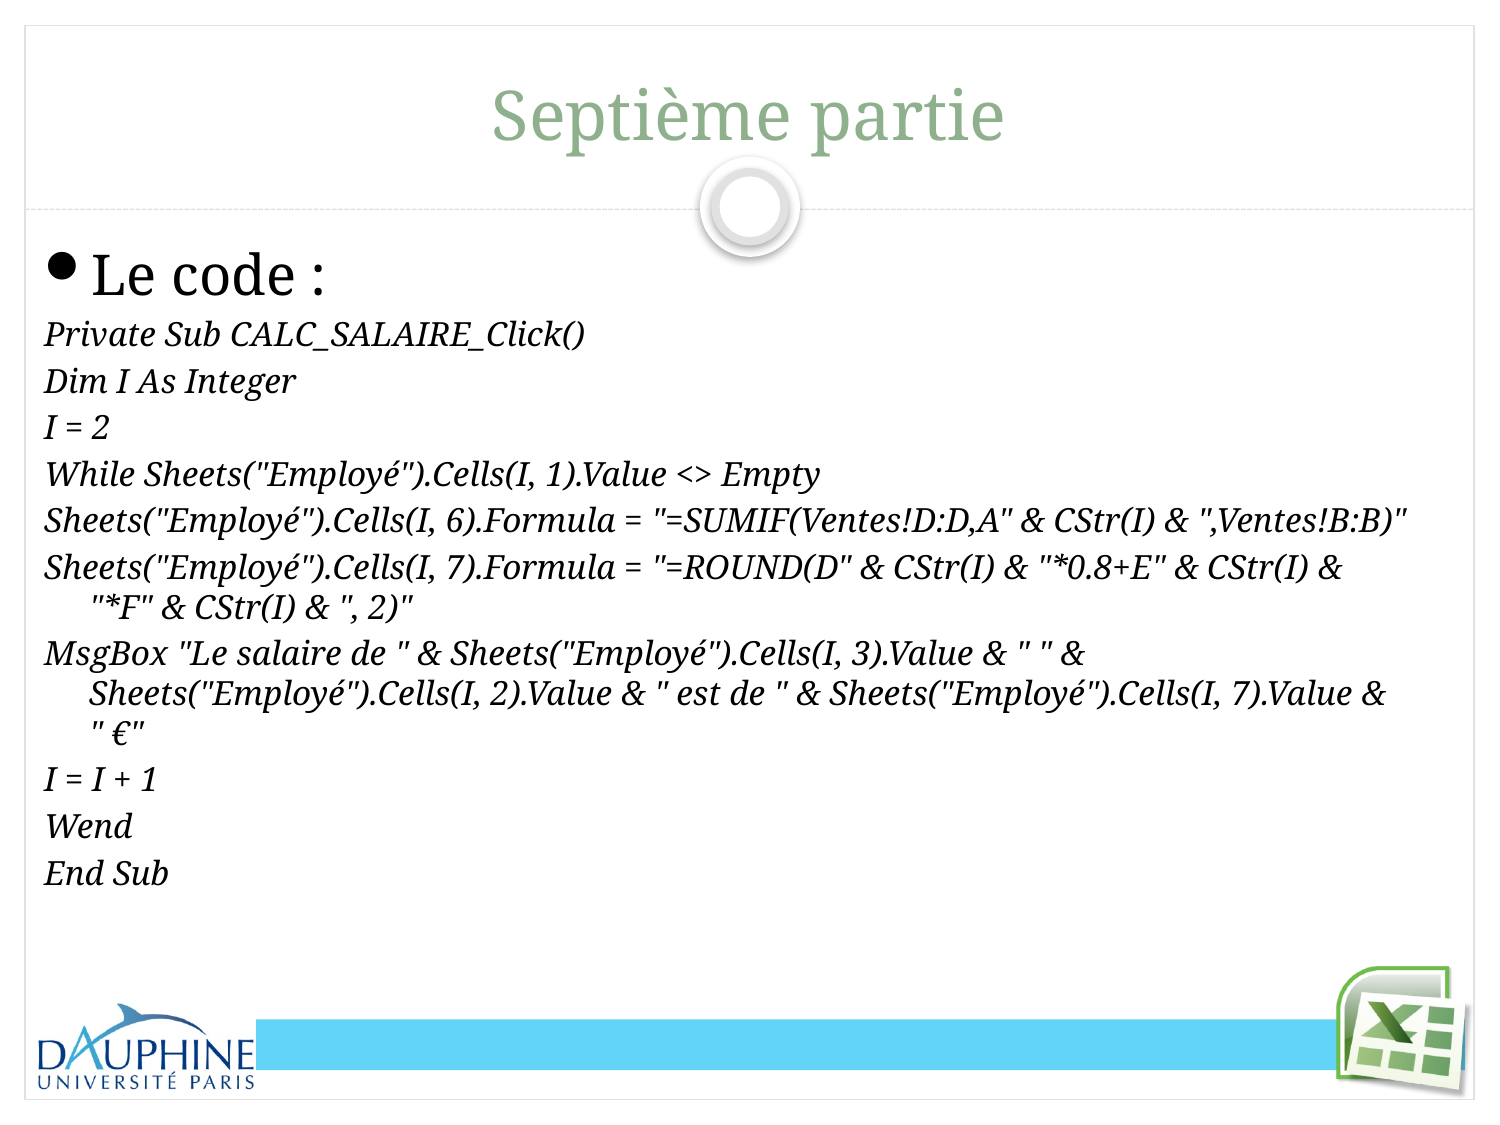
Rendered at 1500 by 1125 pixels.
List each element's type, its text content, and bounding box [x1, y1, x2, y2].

picture [1324, 949, 1477, 1102]
title Septième partie [49, 37, 1450, 162]
list Le code : Private Sub CALC_SALAIRE_Click() Dim I As Integer I = 2 While Sheets("Employé").Cells(I, 1).Value <> Empty Sheets("Employé").Cells(I, 6).Formula = "=SUMIF(Ventes!D:D,A" & CStr(I) & ",Ventes!B:B)" Sheets("Employé").Cells(I, 7).Formula = "=ROUND(D" & CStr(I) & "*0.8+E" & CStr(I) & "*F" & CStr(I) & ", 2)" MsgBox "Le salaire de " & Sheets("Employé").Cells(I, 3).Value & " " & Sheets("Employé").Cells(I, 2).Value & " est de " & Sheets("Employé").Cells(I, 7).Value & " €" I = I + 1 Wend End Sub [29, 231, 1424, 1095]
